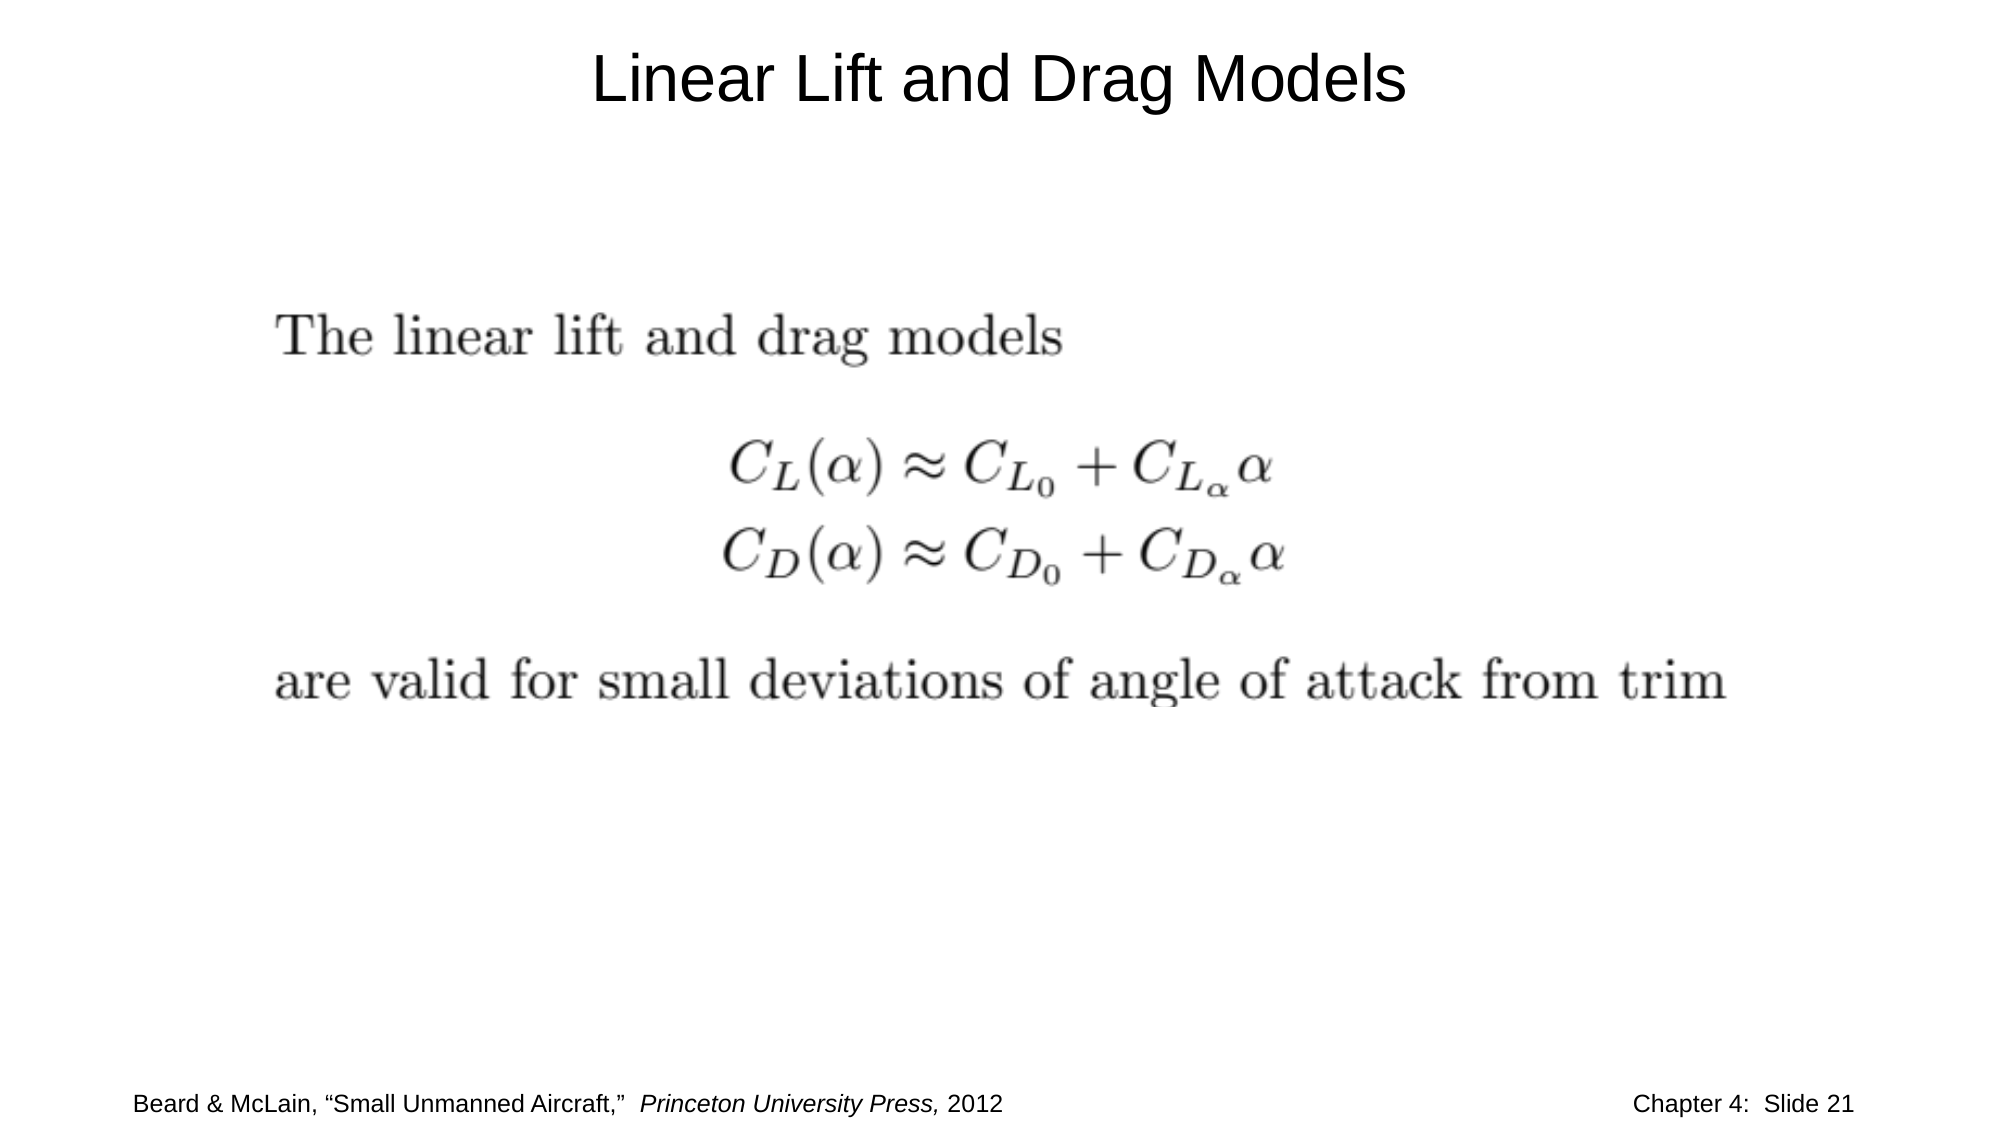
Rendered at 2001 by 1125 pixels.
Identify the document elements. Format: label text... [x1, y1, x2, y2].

picture [229, 311, 1771, 708]
title Linear Lift and Drag Models [99, 15, 1901, 135]
